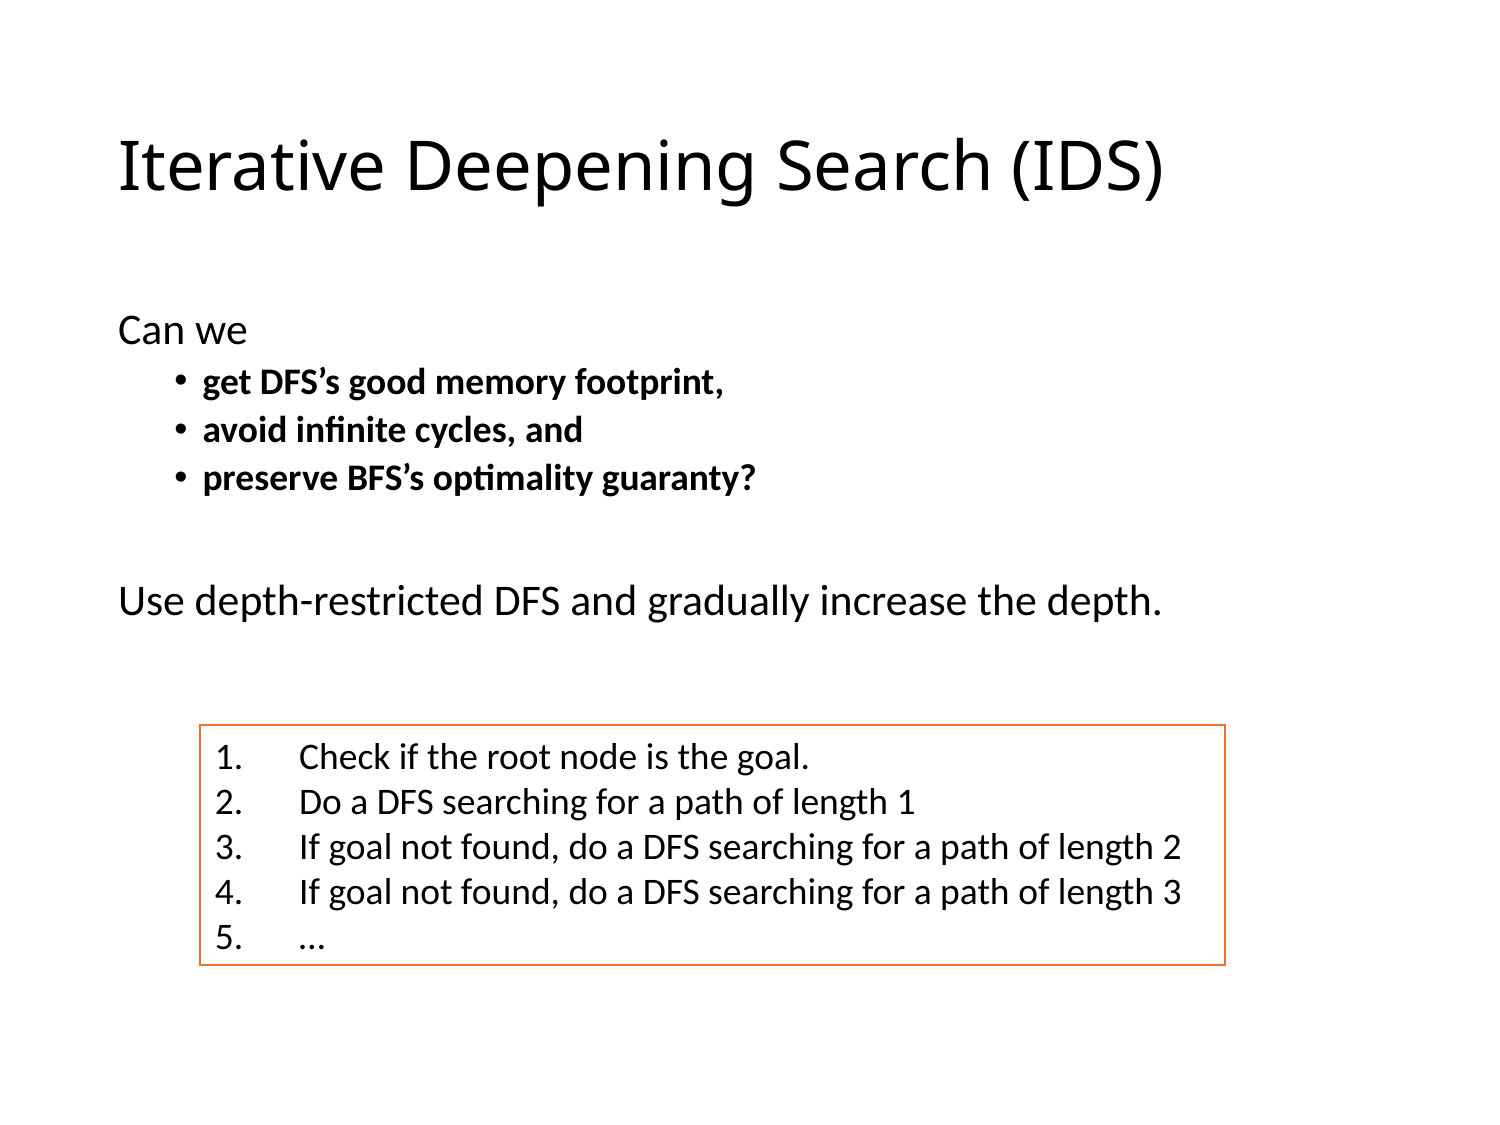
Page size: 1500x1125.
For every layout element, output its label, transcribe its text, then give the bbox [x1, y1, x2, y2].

list Can we get DFS’s good memory footprint, avoid infinite cycles, and preserve BFS’s optimality guaranty? Use depth-restricted DFS and gradually increase the depth. [103, 299, 1397, 638]
text_box Check if the root node is the goal. Do a DFS searching for a path of length 1 If goal not found, do a DFS searching for a path of length 2 If goal not found, do a DFS searching for a path of length 3 … [199, 724, 1226, 966]
title Iterative Deepening Search (IDS) [103, 59, 1397, 278]
